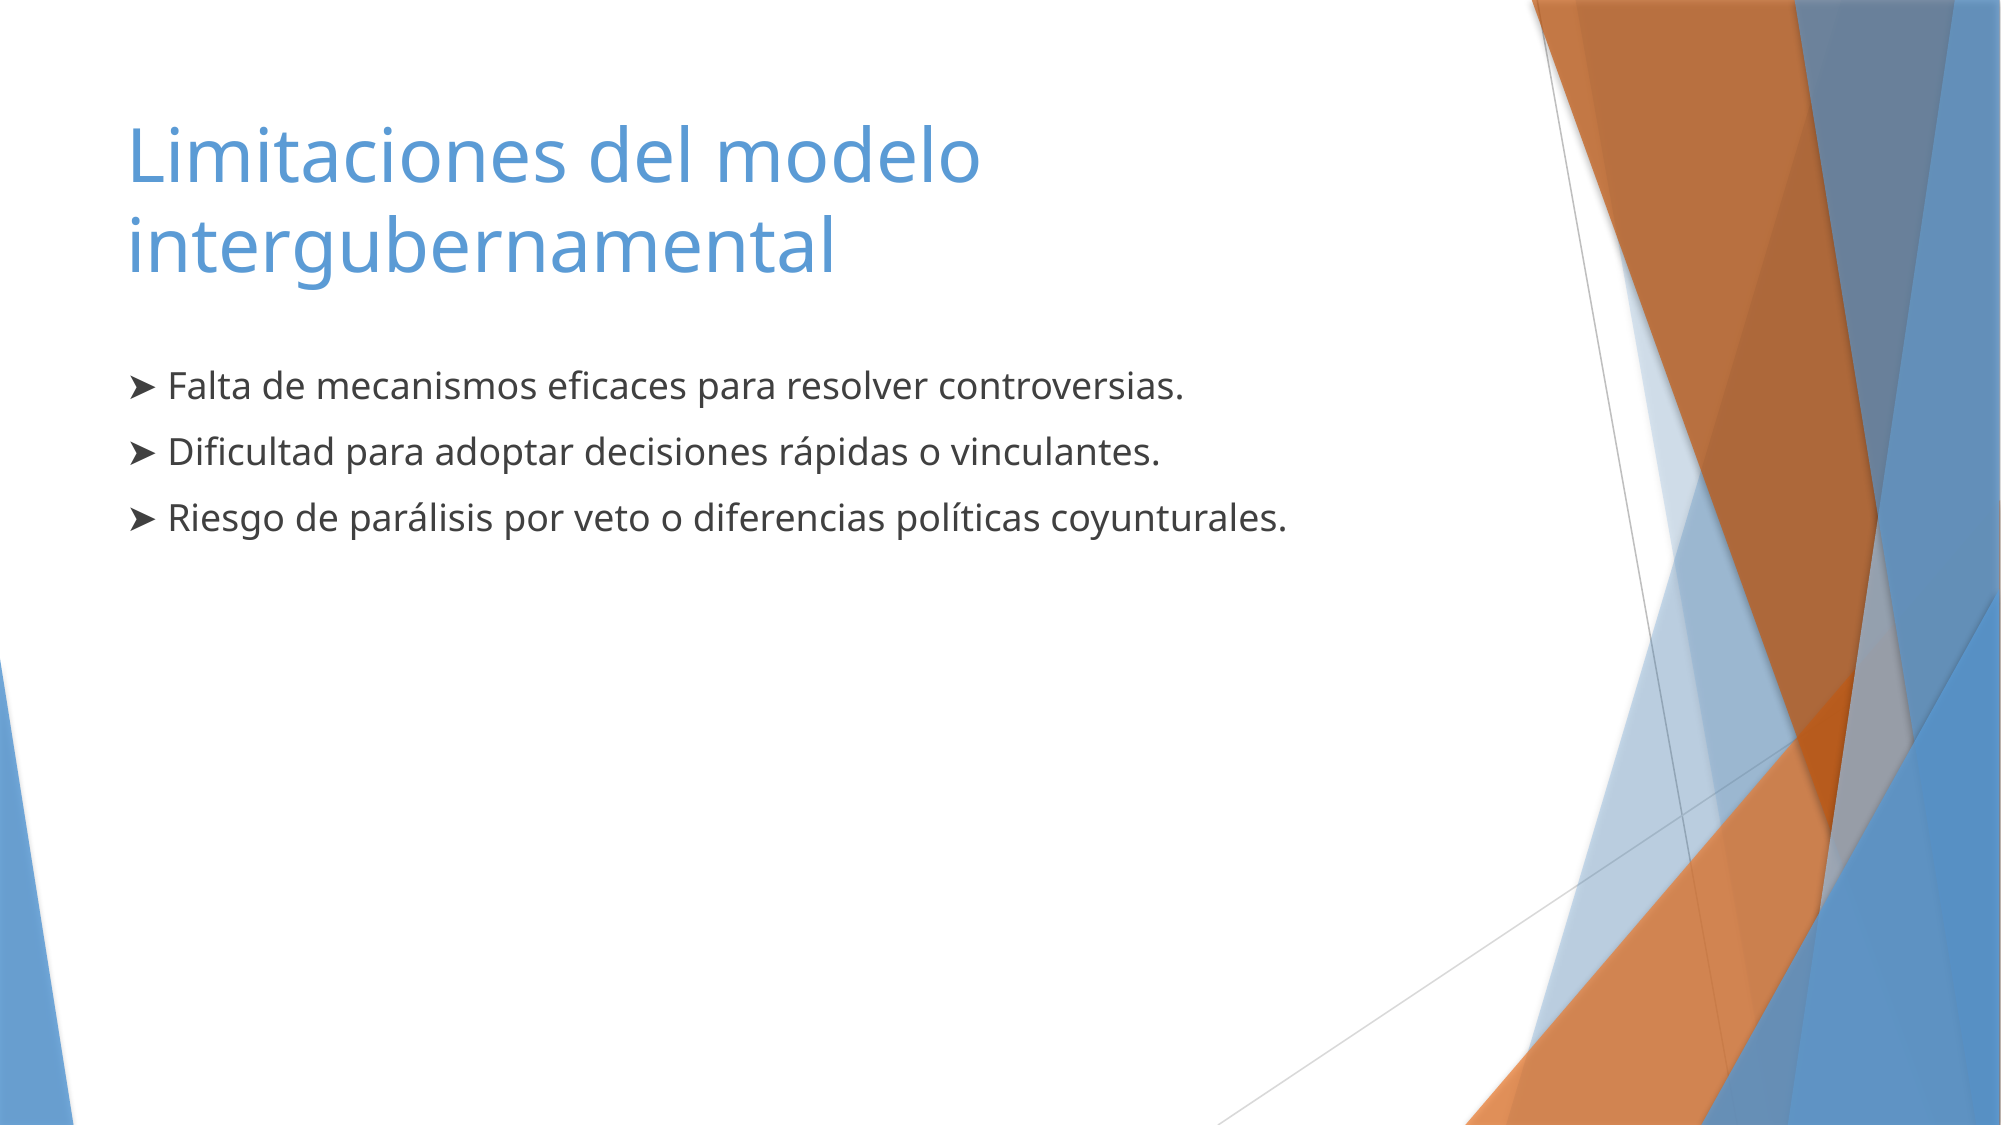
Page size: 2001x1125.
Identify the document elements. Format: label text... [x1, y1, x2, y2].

title Limitaciones del modelo intergubernamental [111, 99, 1522, 317]
list ➤ Falta de mecanismos eficaces para resolver controversias. ➤ Dificultad para adoptar decisiones rápidas o vinculantes. ➤ Riesgo de parálisis por veto o diferencias políticas coyunturales. [111, 354, 1522, 992]
